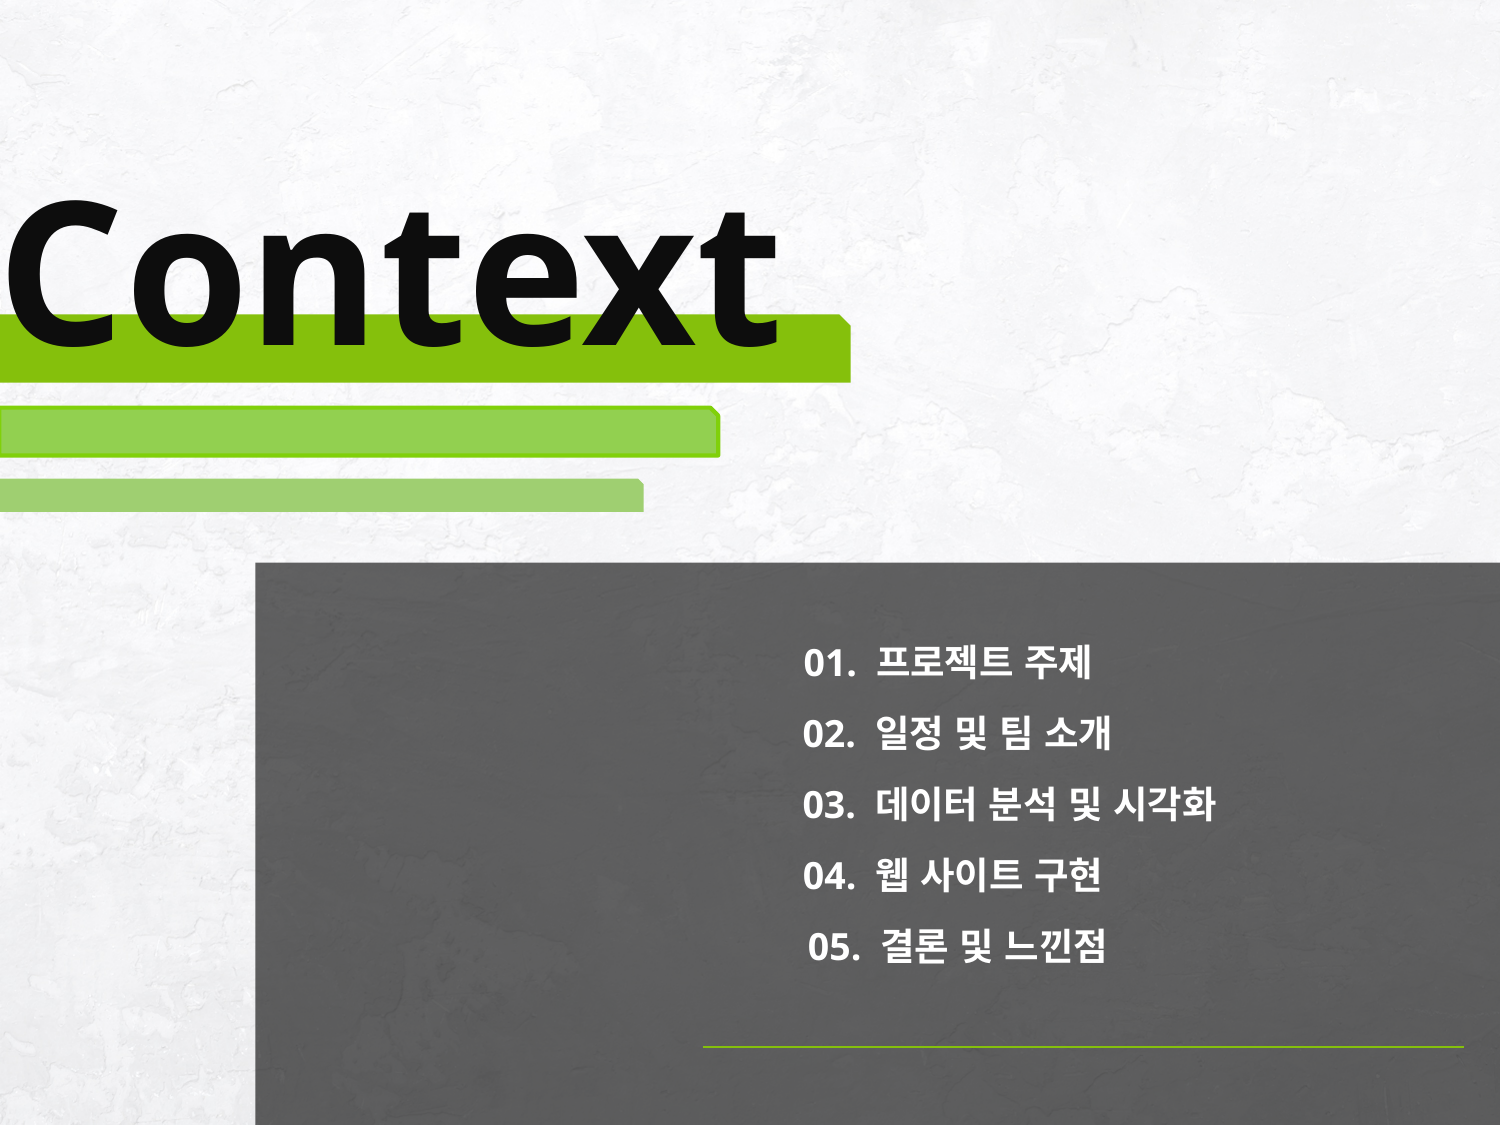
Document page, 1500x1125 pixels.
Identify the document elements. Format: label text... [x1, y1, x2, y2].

text_box 01. 프로젝트 주제 [788, 631, 1109, 692]
text_box [0, 405, 721, 458]
text_box [0, 476, 646, 515]
text_box 04. 웹 사이트 구현 [788, 844, 1119, 905]
text_box 05. 결론 및 느낀점 [793, 915, 1124, 976]
text_box [799, 312, 853, 385]
text_box 03. 데이터 분석 및 시각화 [787, 773, 1232, 834]
text_box 02. 일정 및 팀 소개 [787, 702, 1129, 763]
text_box [253, 560, 1500, 1125]
picture [0, 0, 1500, 1125]
text_box Context [0, 138, 799, 393]
